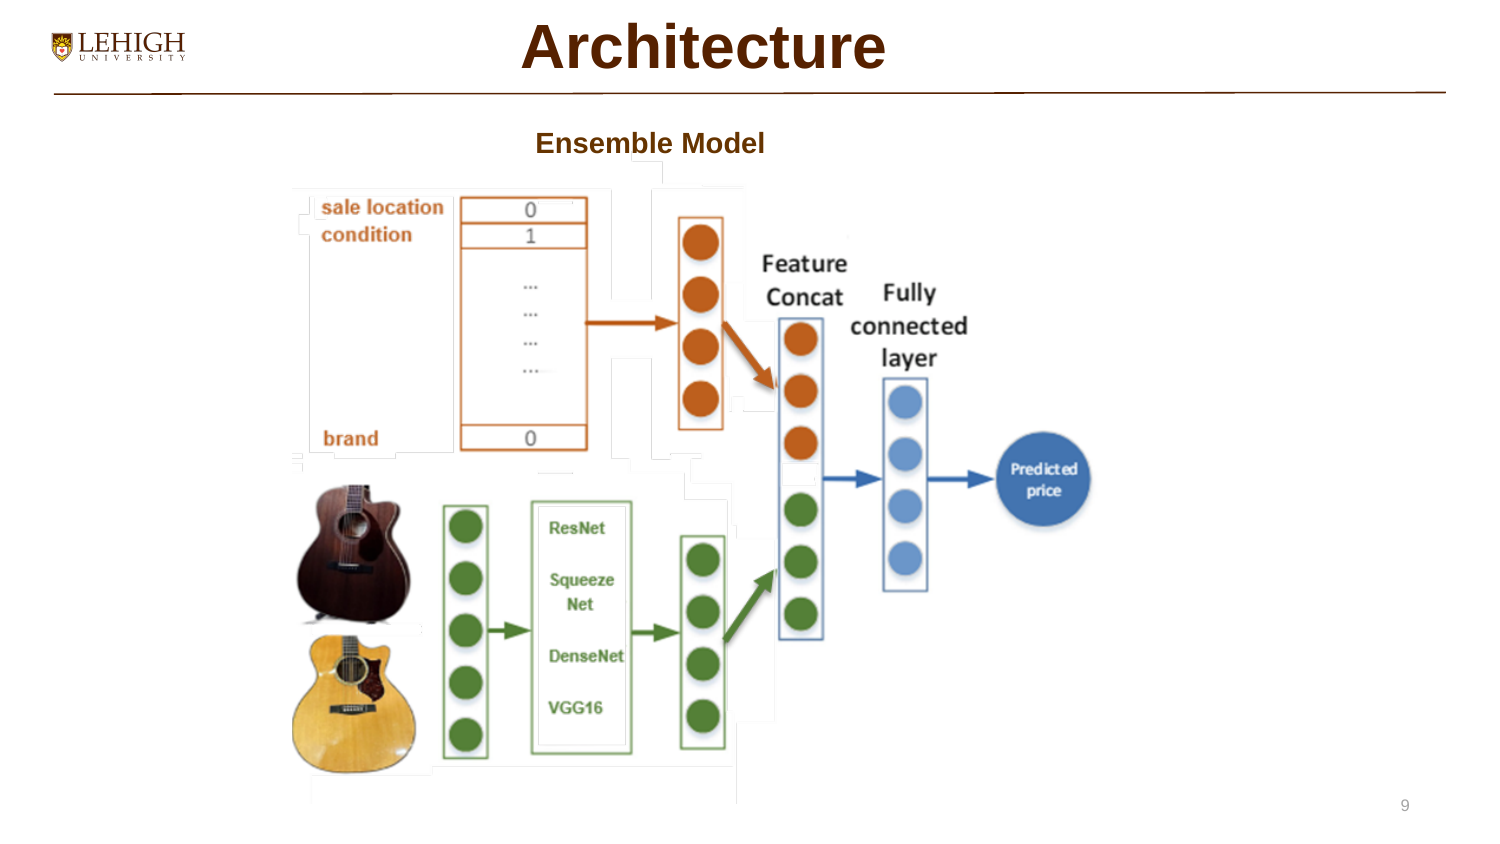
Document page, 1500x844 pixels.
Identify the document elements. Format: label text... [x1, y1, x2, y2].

text_box Architecture [505, 0, 1334, 86]
picture [43, 24, 193, 71]
picture [291, 150, 1146, 805]
text_box Ensemble Model [520, 116, 829, 149]
